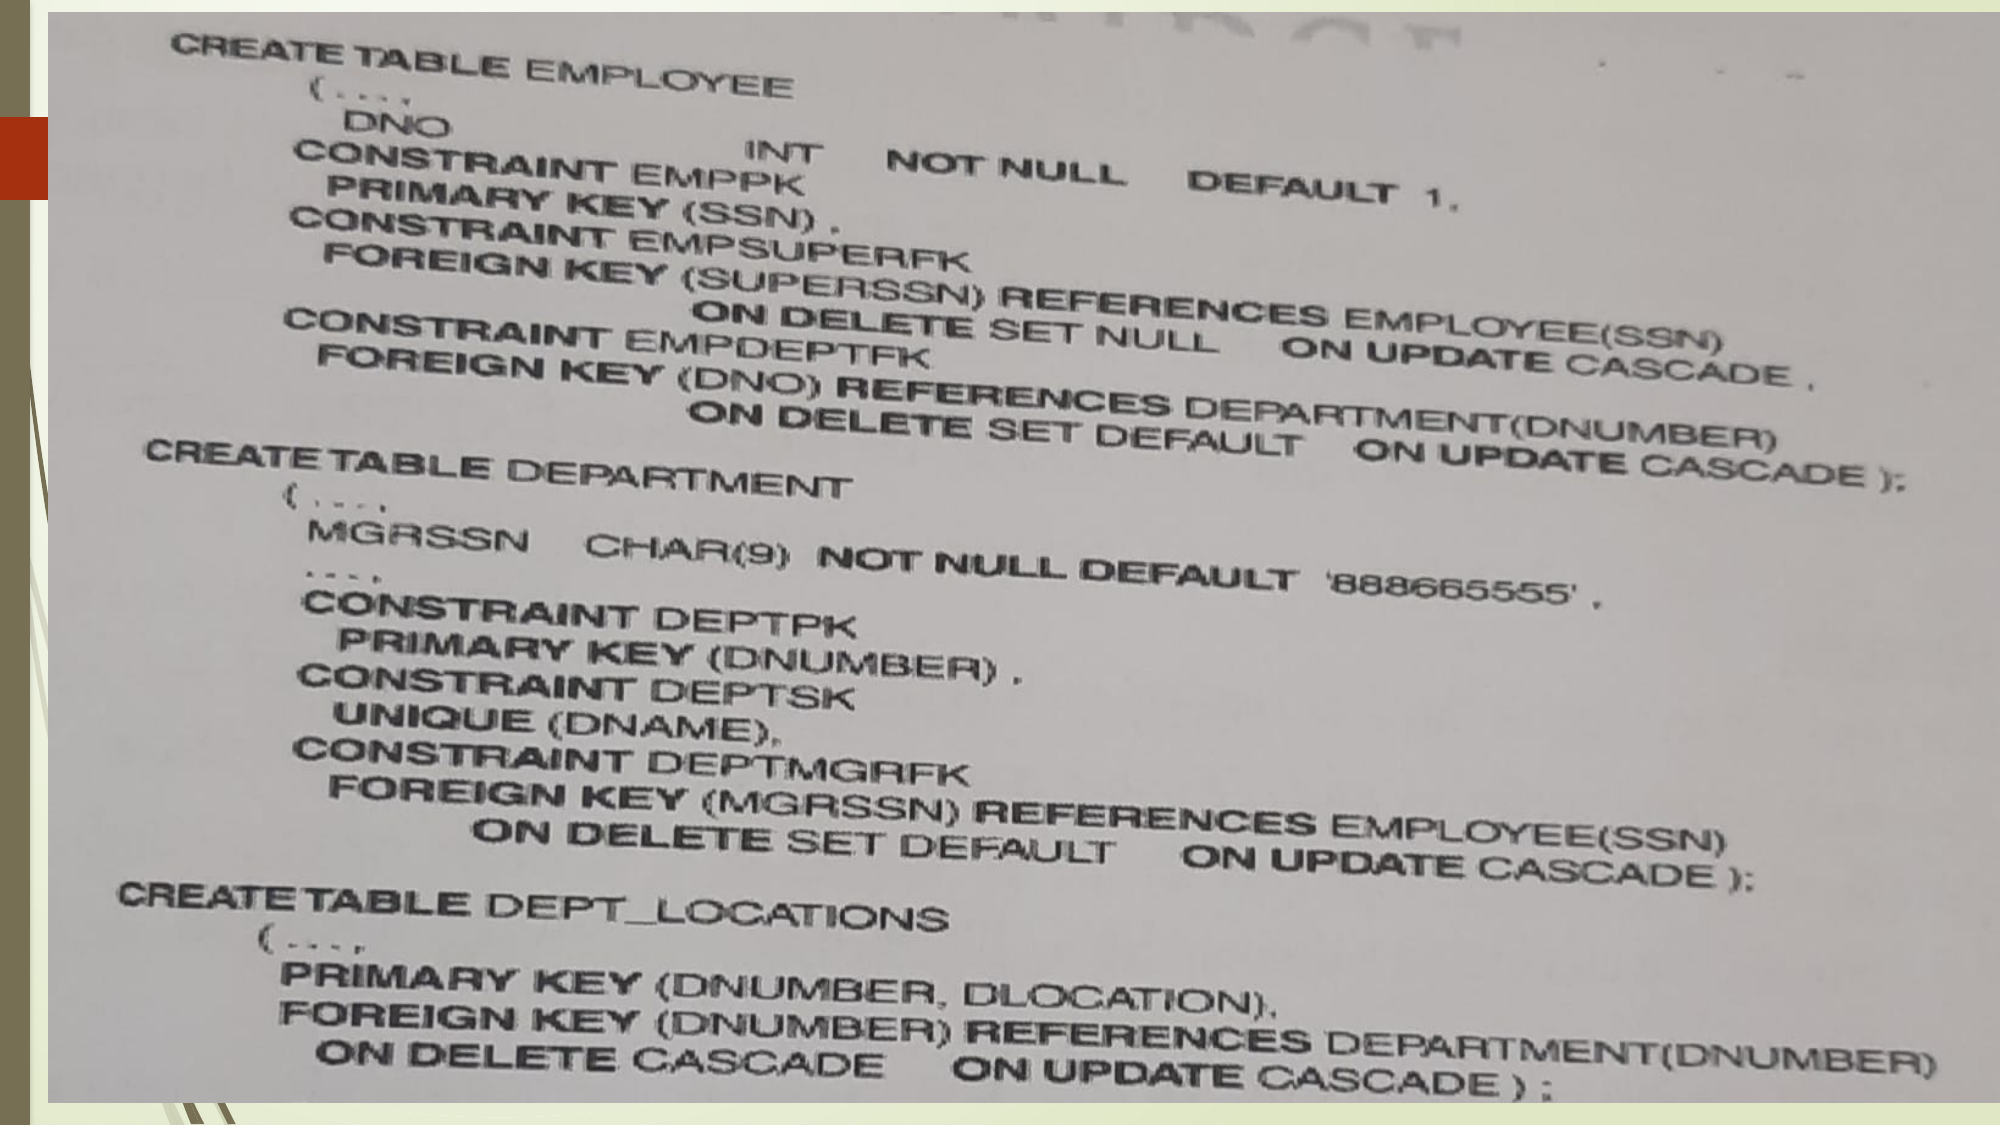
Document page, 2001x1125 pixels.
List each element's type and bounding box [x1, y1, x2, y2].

list [48, 12, 2000, 1104]
